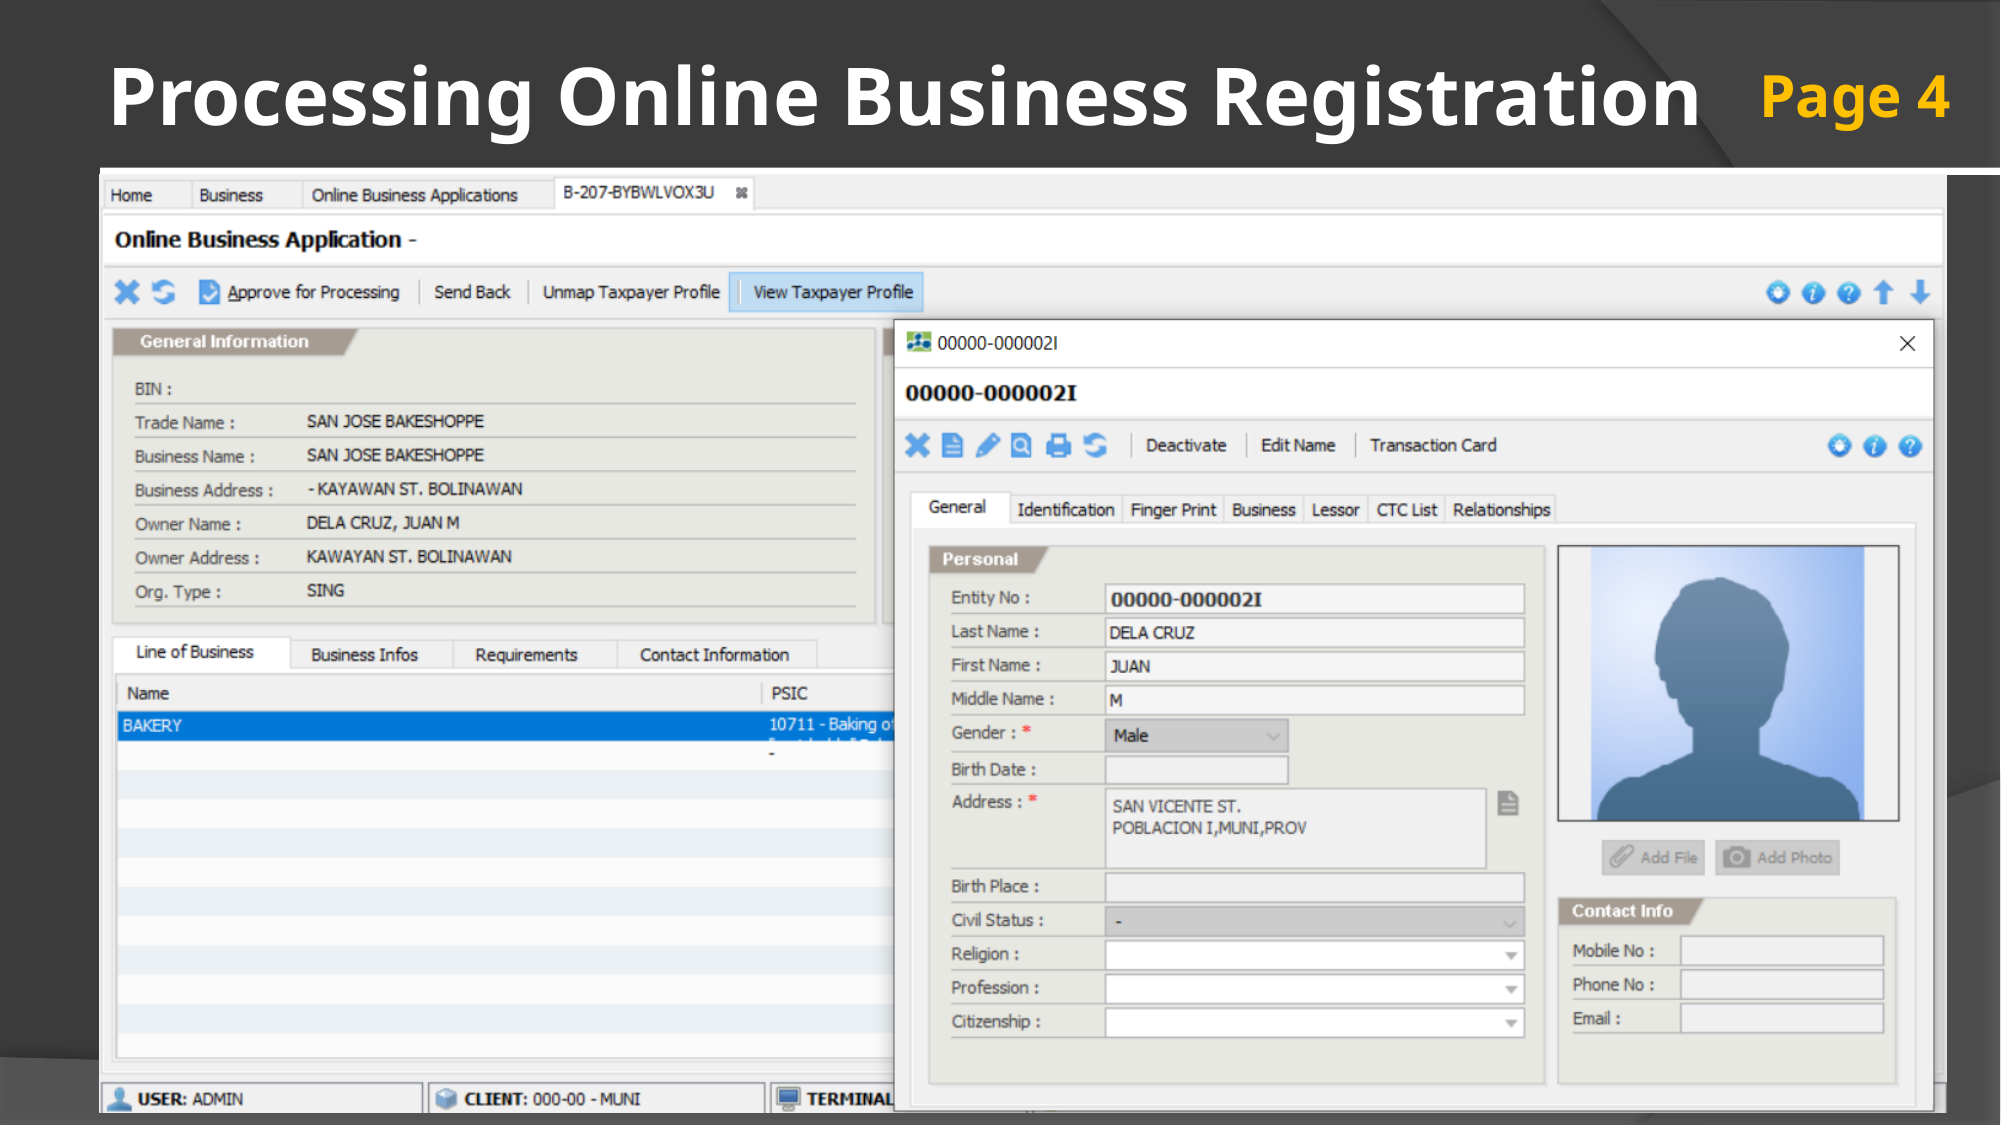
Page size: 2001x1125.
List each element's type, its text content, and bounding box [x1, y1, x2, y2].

picture [99, 174, 1947, 1113]
text_box [1957, 166, 2000, 177]
text_box Page 4 [1674, 43, 1959, 144]
title Processing Online Business Registration [99, 0, 1734, 163]
text_box [1954, 166, 1959, 177]
